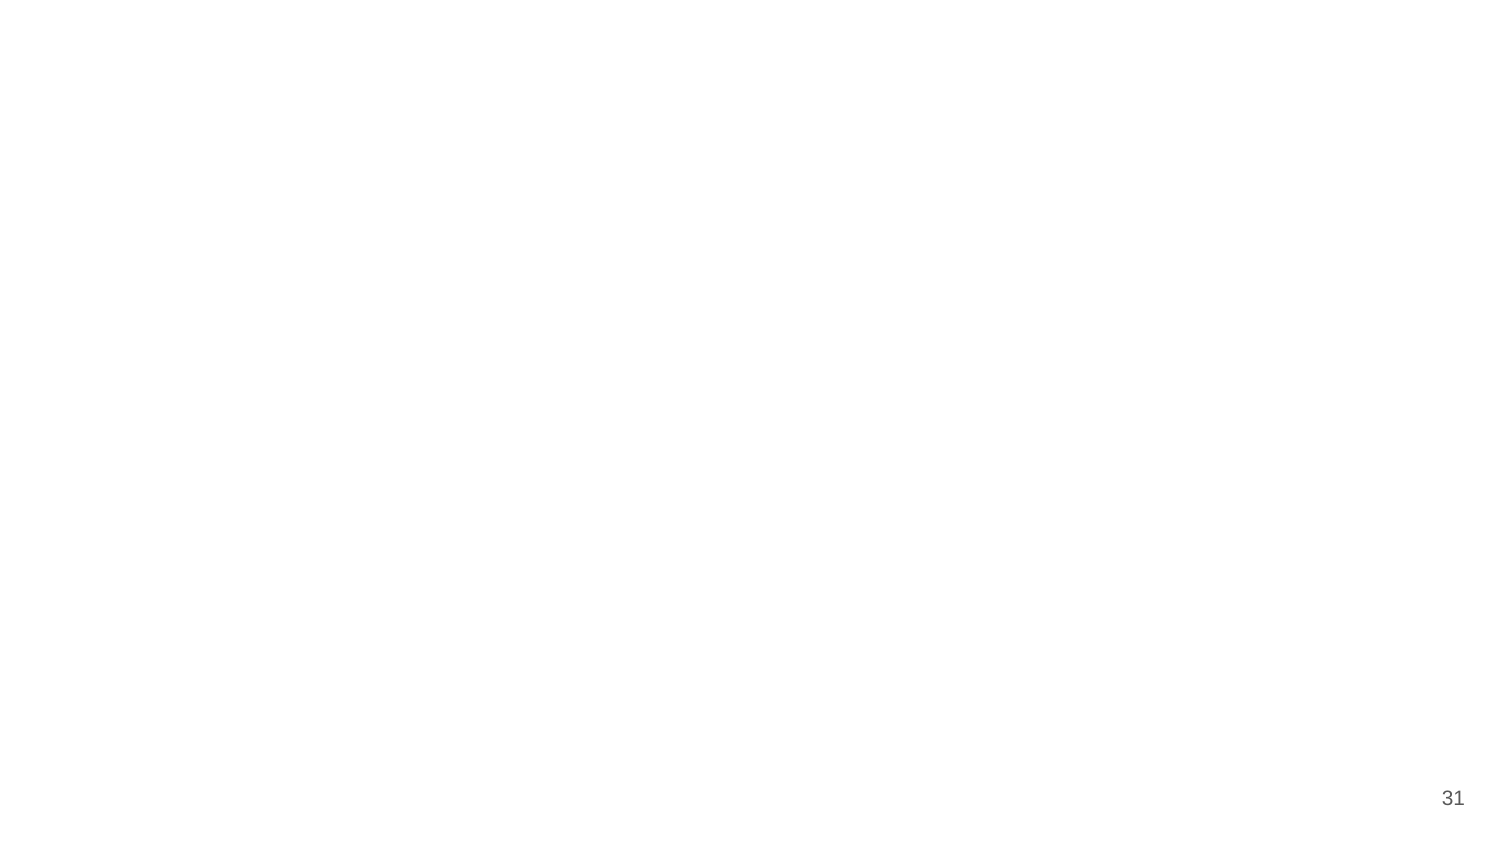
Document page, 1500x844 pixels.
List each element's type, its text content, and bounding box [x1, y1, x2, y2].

slide_number 31 [1389, 764, 1480, 830]
